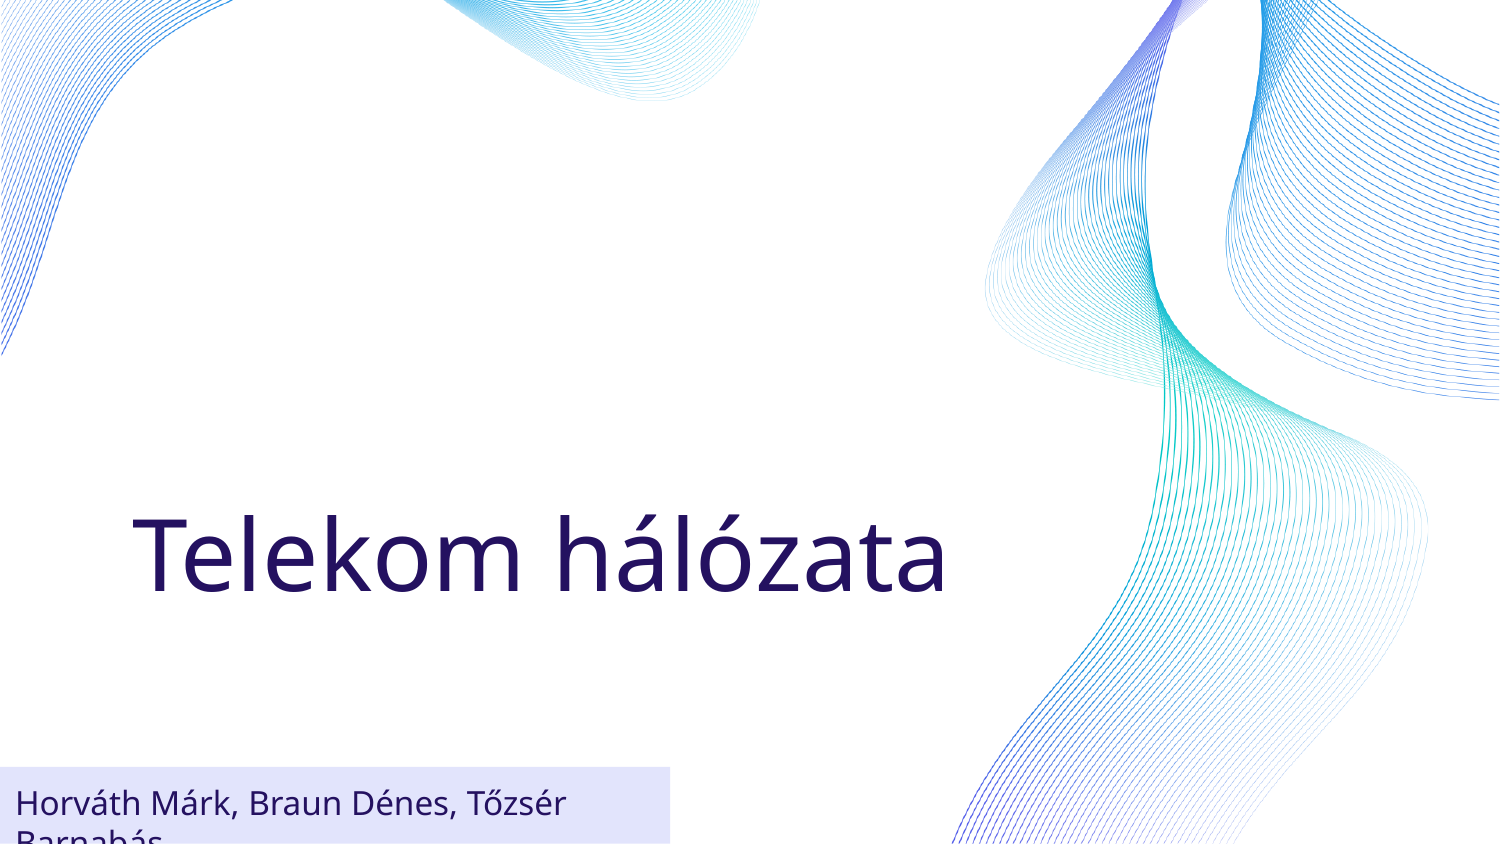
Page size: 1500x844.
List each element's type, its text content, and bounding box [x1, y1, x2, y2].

subtitle Horváth Márk, Braun Dénes, Tőzsér Barnabás [0, 766, 671, 844]
picture [941, 0, 1500, 844]
picture [0, 0, 776, 371]
title Telekom hálózata [116, 361, 936, 627]
